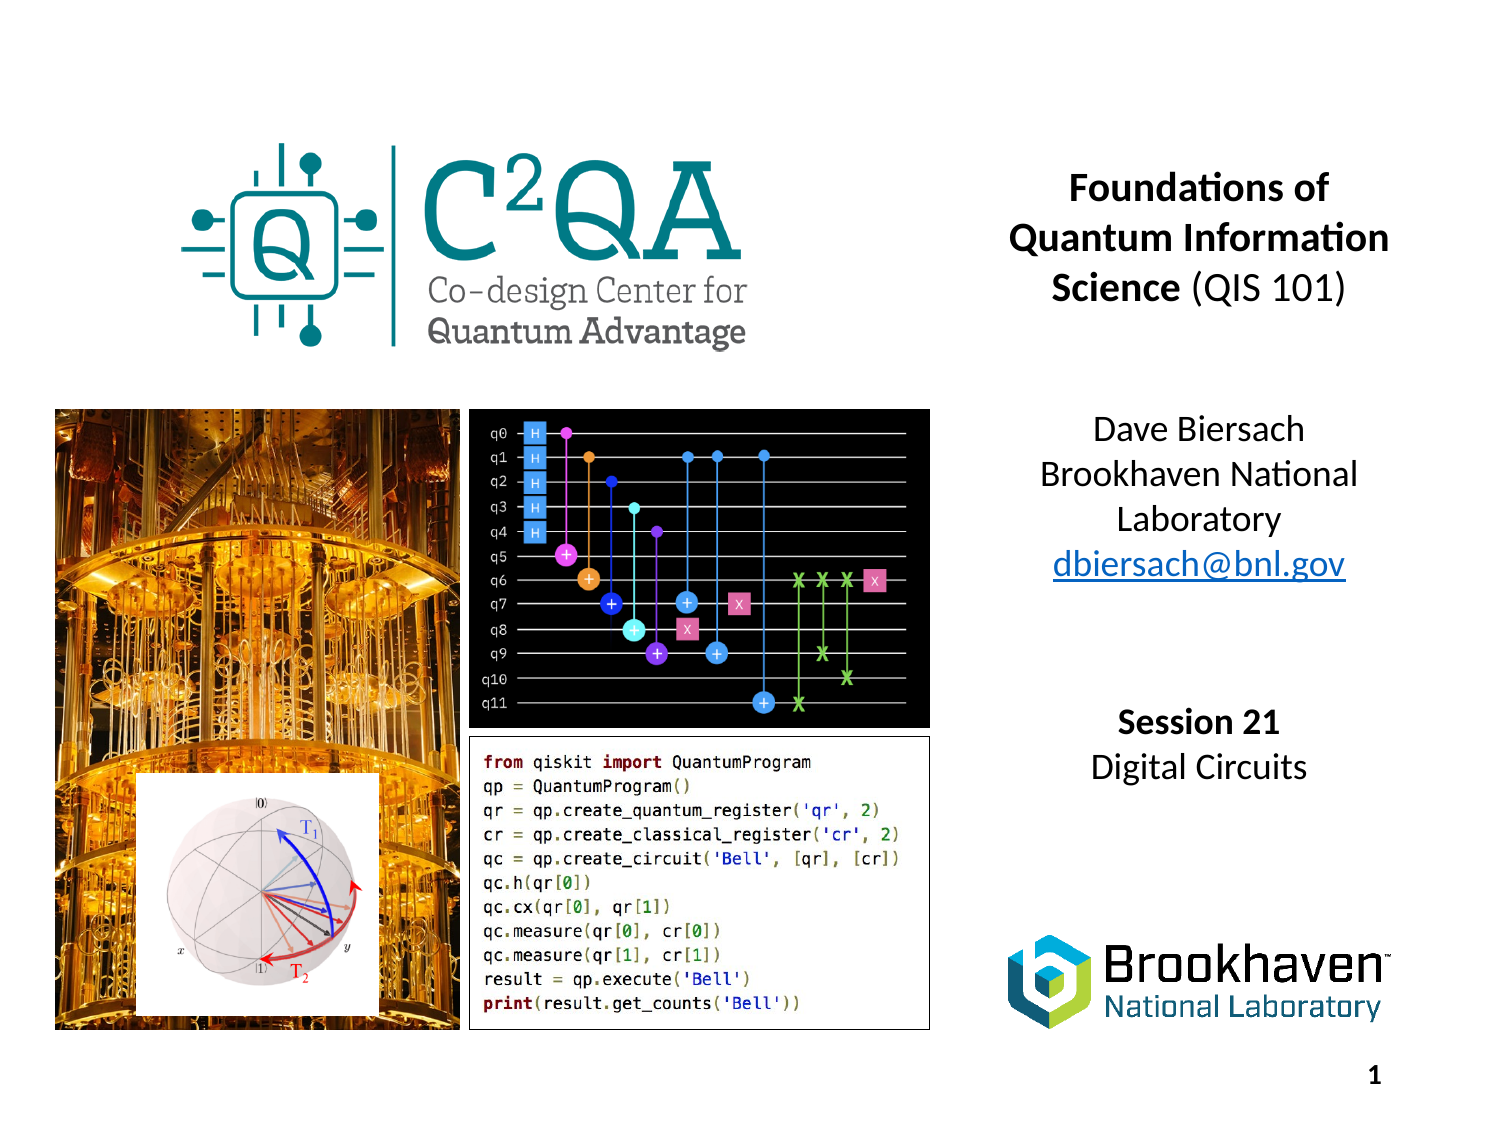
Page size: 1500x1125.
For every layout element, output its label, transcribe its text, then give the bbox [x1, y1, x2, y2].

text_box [939, 151, 1460, 796]
slide_number 1 [1059, 1042, 1397, 1103]
picture [174, 137, 811, 356]
picture [1008, 935, 1391, 1029]
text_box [55, 409, 930, 1030]
